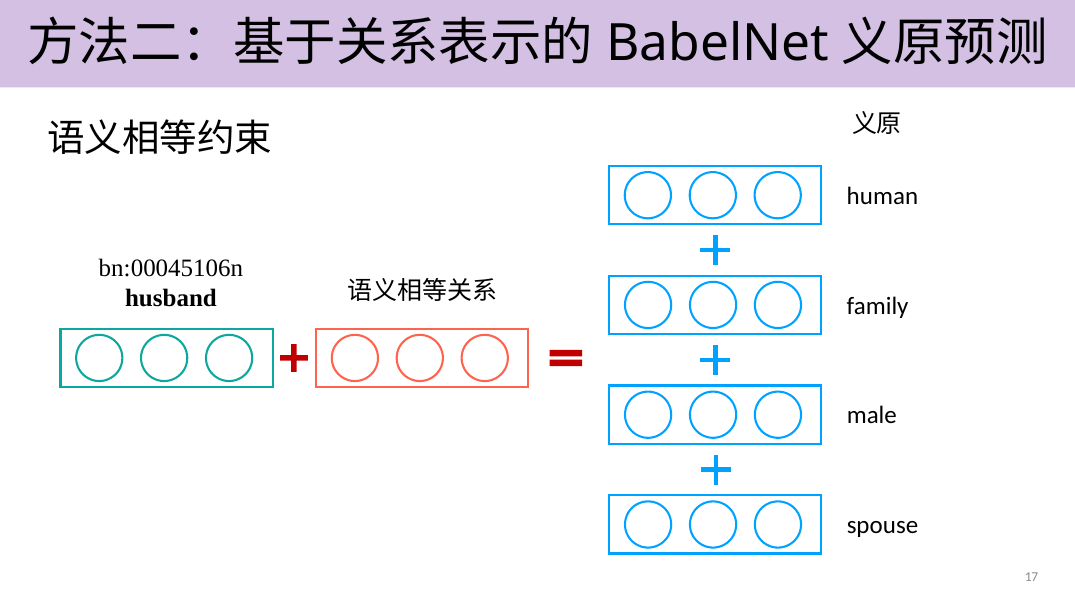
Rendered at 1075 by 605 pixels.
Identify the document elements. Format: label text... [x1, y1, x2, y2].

text_box 方法二：基于关系表示的BabelNet义原预测 [0, 0, 1075, 88]
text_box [60, 328, 273, 388]
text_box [609, 275, 822, 335]
text_box [549, 349, 583, 357]
text_box spouse [832, 501, 934, 547]
text_box [700, 235, 730, 265]
text_box family [831, 281, 924, 327]
text_box [549, 359, 583, 367]
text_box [316, 328, 529, 388]
text_box [700, 345, 730, 375]
text_box 语义相等约束 [32, 106, 600, 167]
text_box male [832, 391, 912, 437]
text_box human [831, 172, 934, 217]
text_box 语义相等关系 [332, 267, 513, 312]
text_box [609, 495, 822, 554]
text_box 义原 [837, 100, 918, 146]
text_box [701, 455, 731, 485]
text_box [609, 385, 822, 444]
text_box bn:00045106n husband [83, 243, 259, 319]
slide_number 17 [811, 560, 1054, 593]
text_box [279, 343, 309, 373]
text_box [609, 165, 822, 225]
